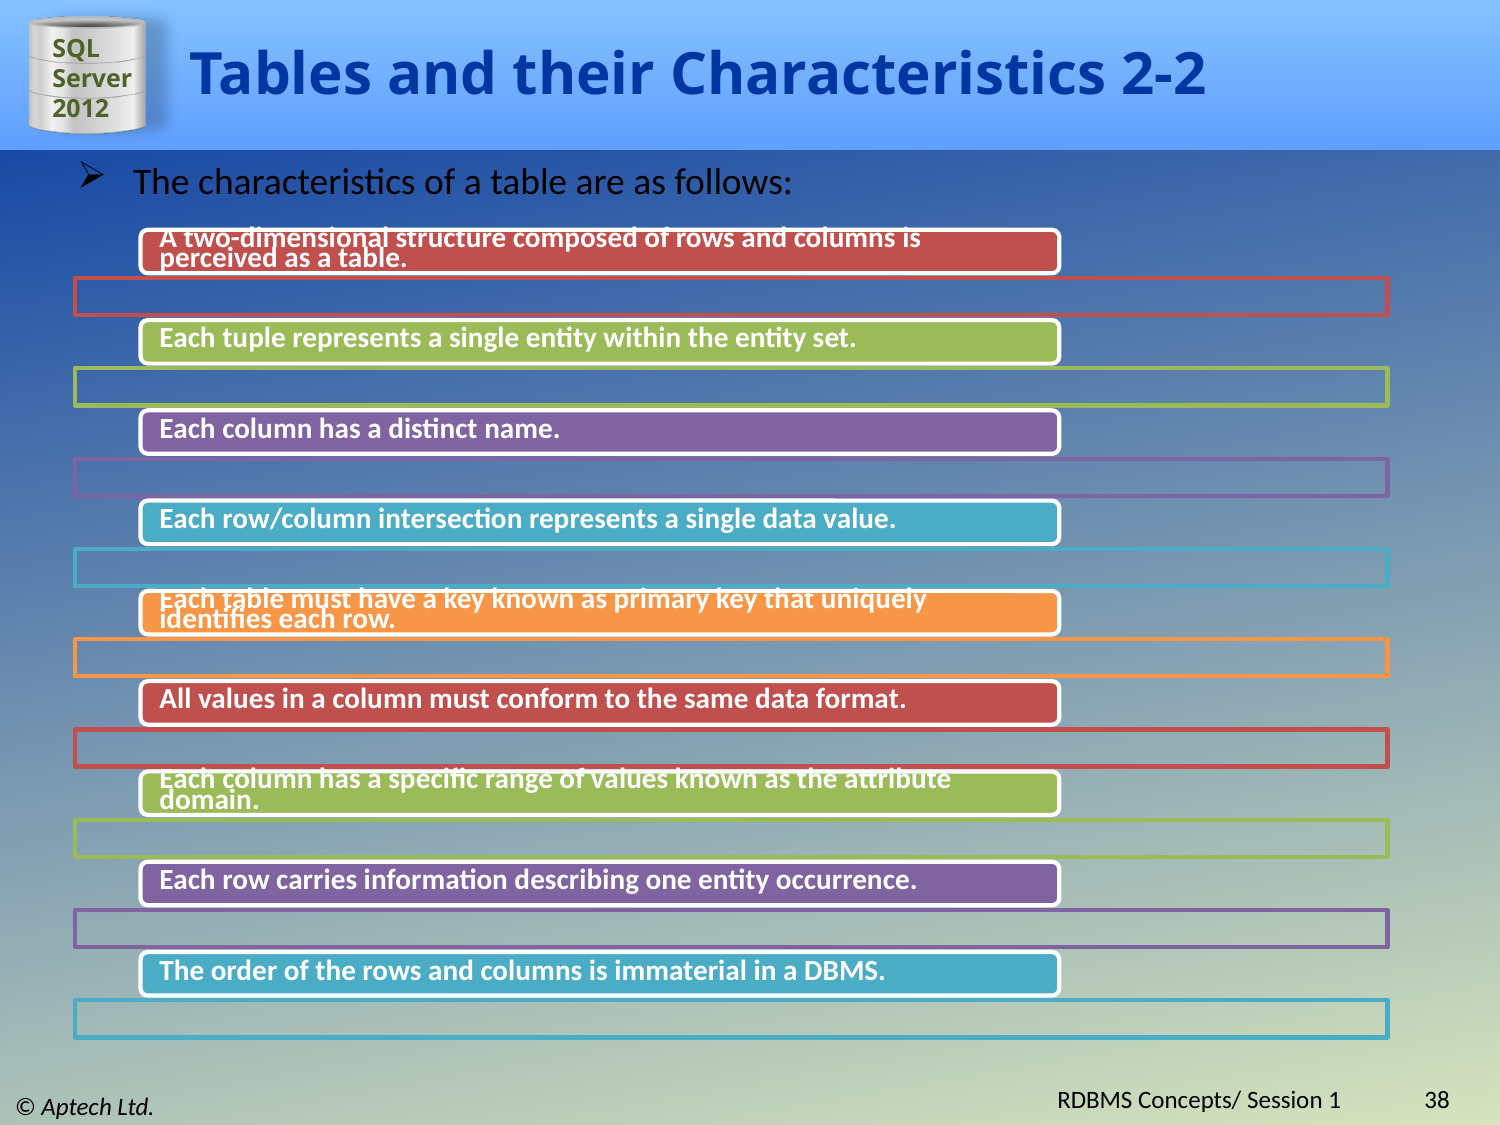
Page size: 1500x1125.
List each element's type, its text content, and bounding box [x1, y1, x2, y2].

footer RDBMS Concepts/ Session 1 [375, 1084, 1363, 1113]
picture [24, 0, 150, 150]
text_box The characteristics of a table are as follows: [62, 149, 1463, 210]
slide_number 38 [1363, 1084, 1465, 1113]
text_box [74, 224, 1388, 1038]
title Tables and their Characteristics 2-2 [174, 37, 1426, 106]
